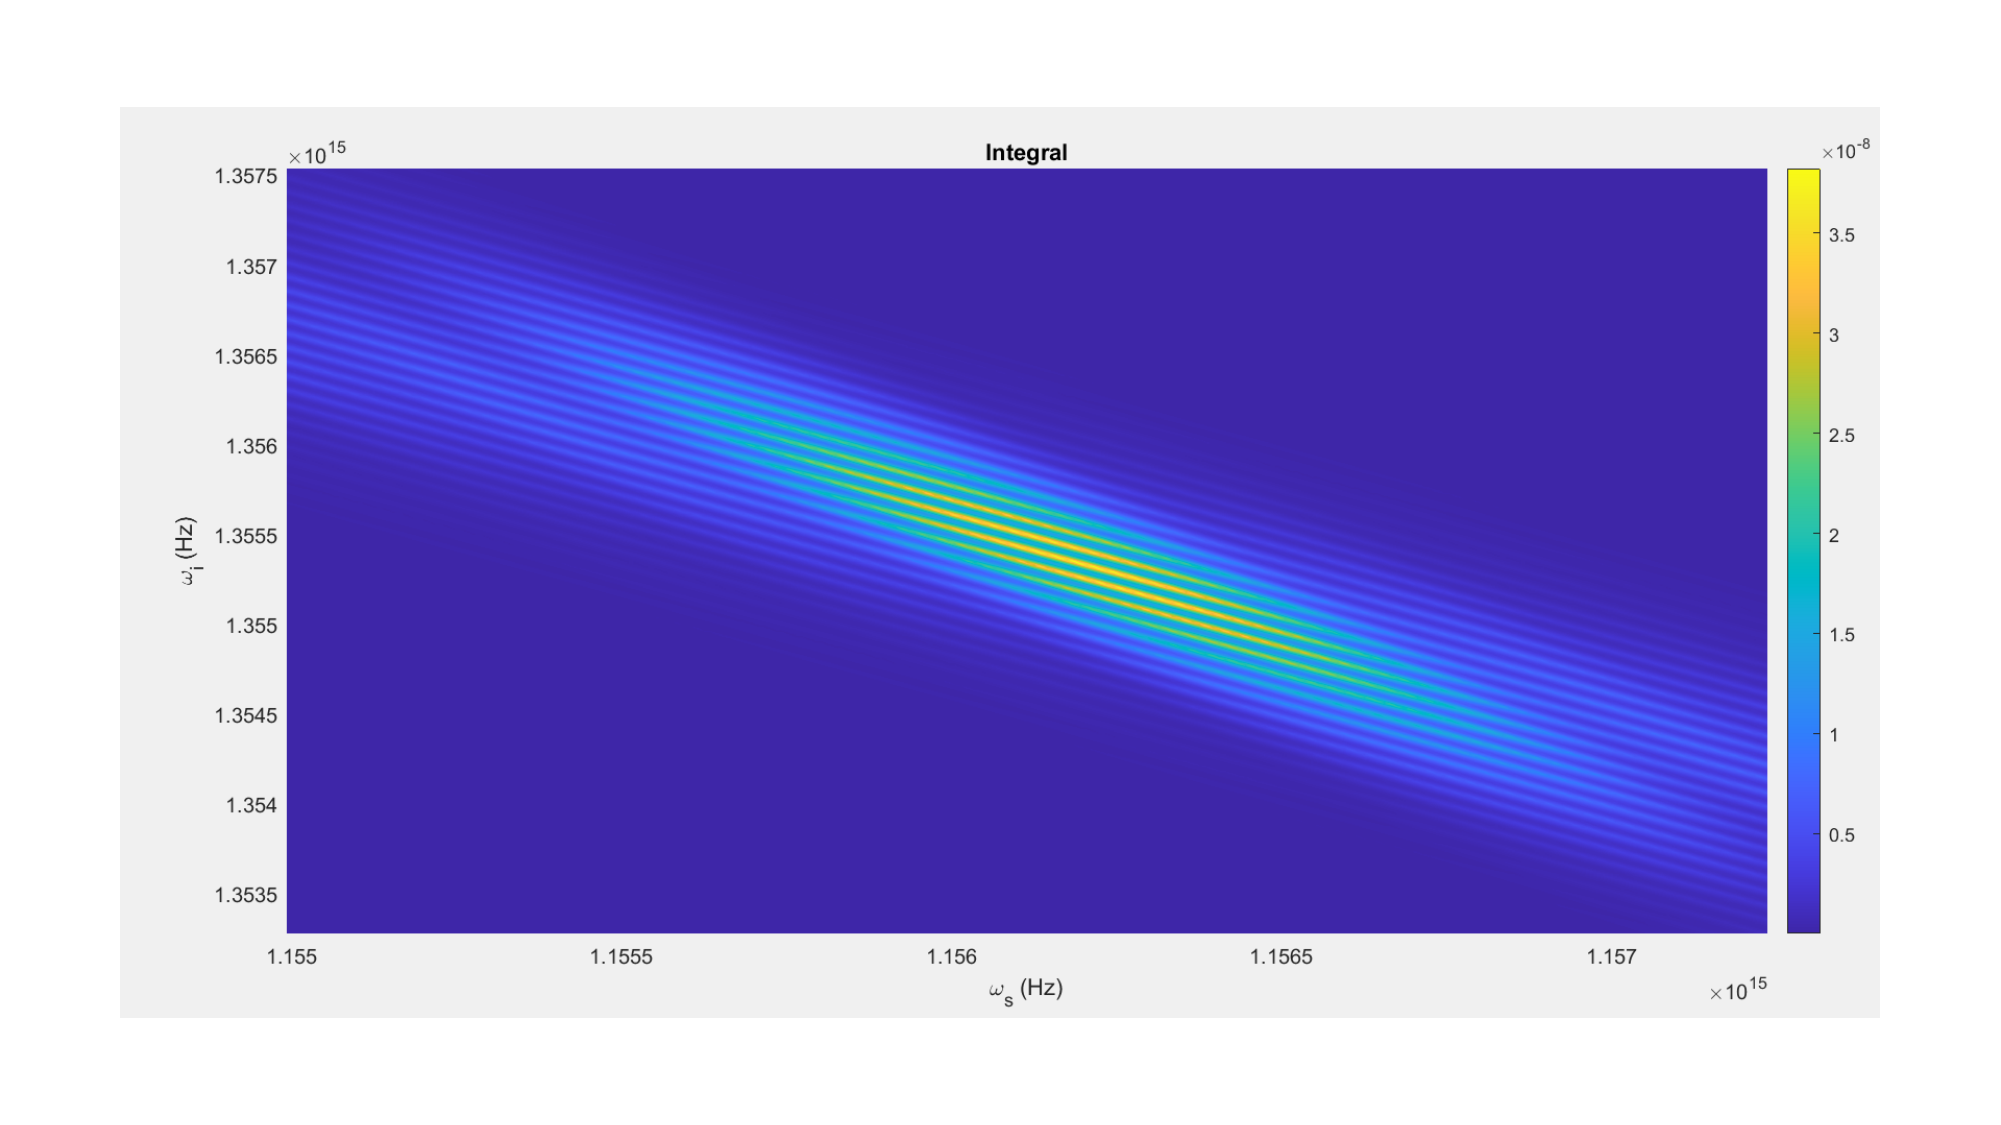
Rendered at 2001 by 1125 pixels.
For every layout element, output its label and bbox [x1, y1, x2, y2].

picture [120, 107, 1880, 1018]
